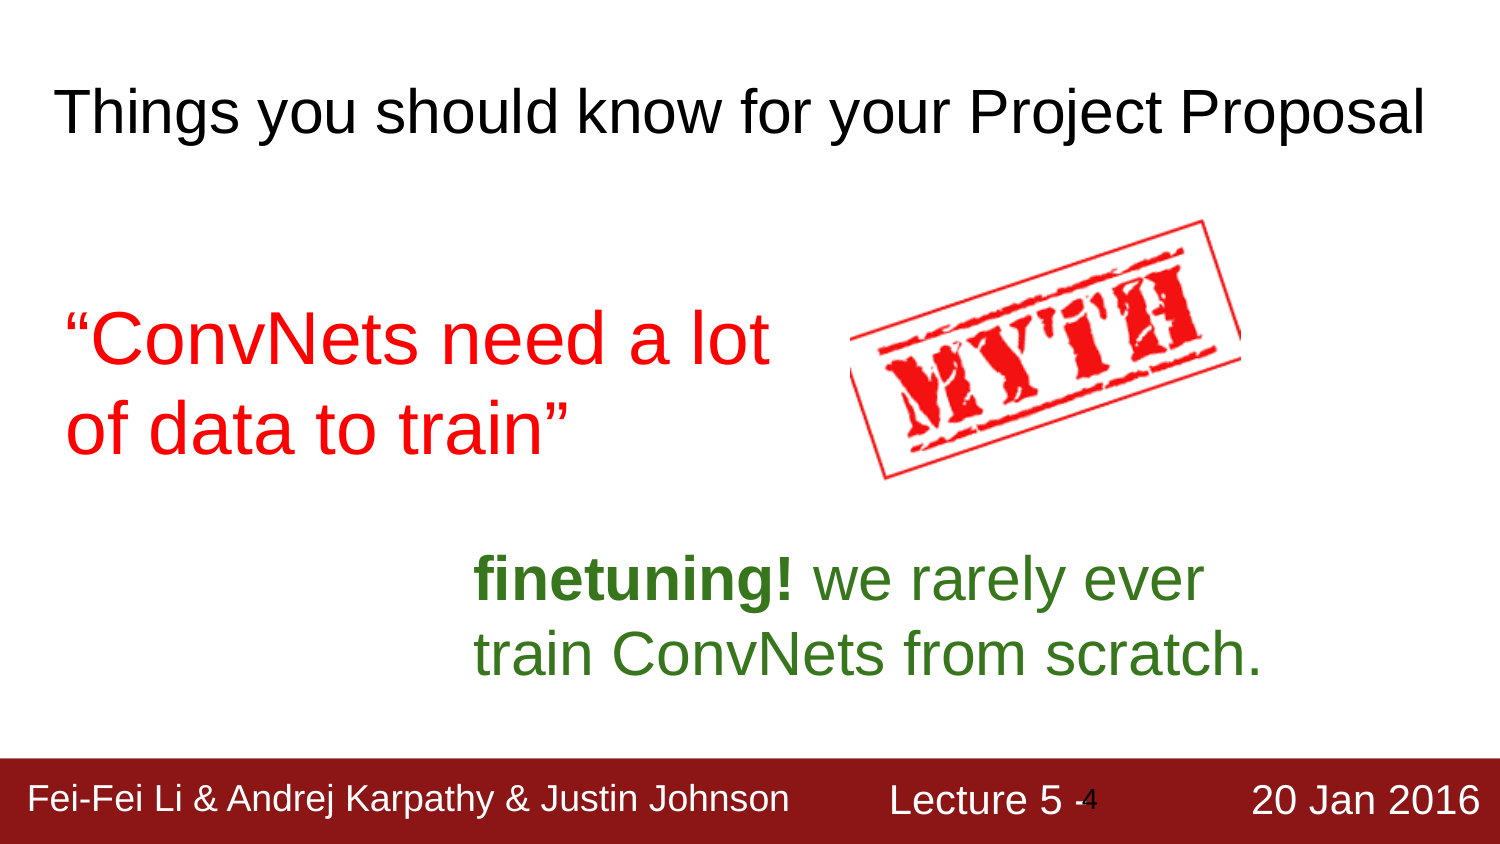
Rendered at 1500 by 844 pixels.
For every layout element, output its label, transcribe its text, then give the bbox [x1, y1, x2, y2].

picture [849, 219, 1241, 484]
text_box Things you should know for your Project Proposal [38, 55, 1457, 181]
text_box finetuning! we rarely ever train ConvNets from scratch. [458, 522, 1381, 631]
slide_number ‹#› [1066, 765, 1157, 831]
text_box “ConvNets need a lot of data to train” [50, 274, 844, 467]
